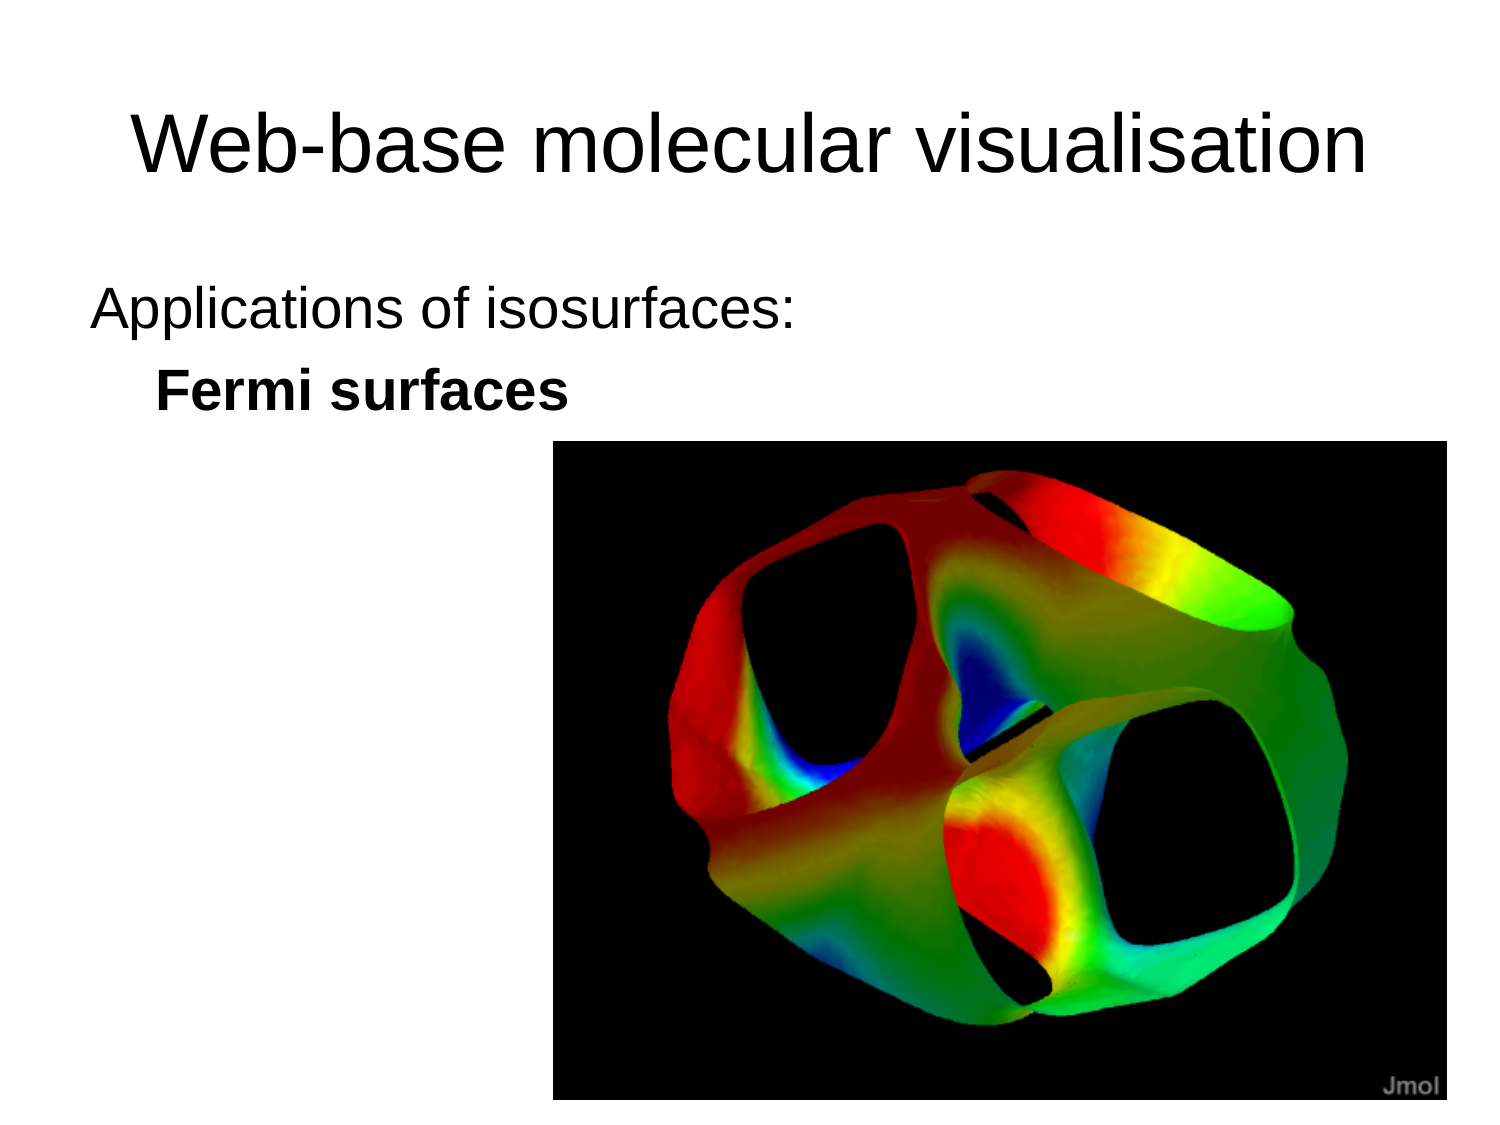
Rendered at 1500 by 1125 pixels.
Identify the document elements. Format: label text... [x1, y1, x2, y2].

list Applications of isosurfaces: Fermi surfaces [75, 262, 1000, 1005]
title Web-base molecular visualisation [75, 45, 1425, 233]
picture [553, 441, 1446, 1100]
